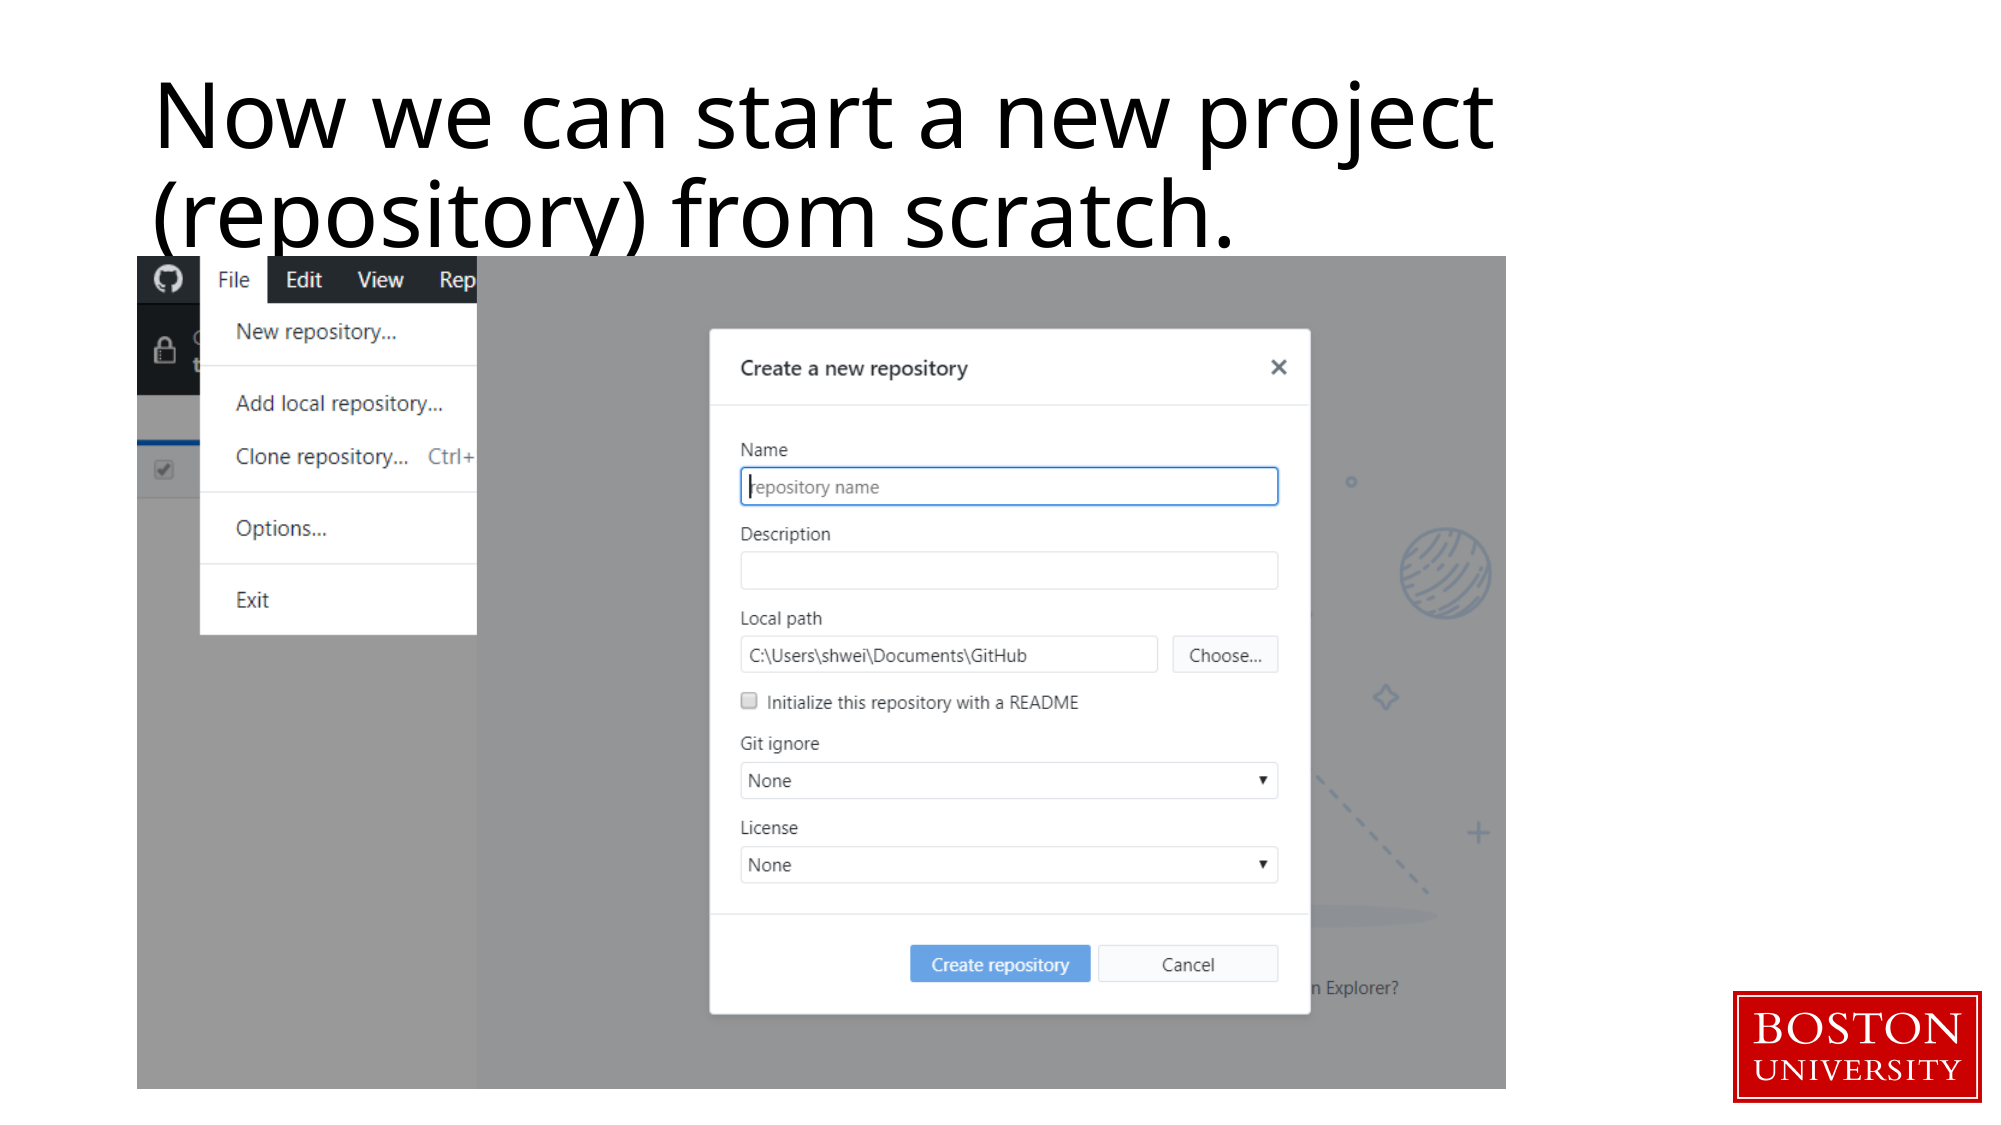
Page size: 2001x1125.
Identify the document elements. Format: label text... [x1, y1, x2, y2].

picture [137, 256, 1506, 1089]
picture [1733, 991, 1982, 1103]
title Now we can start a new project (repository) from scratch. [137, 59, 1863, 278]
